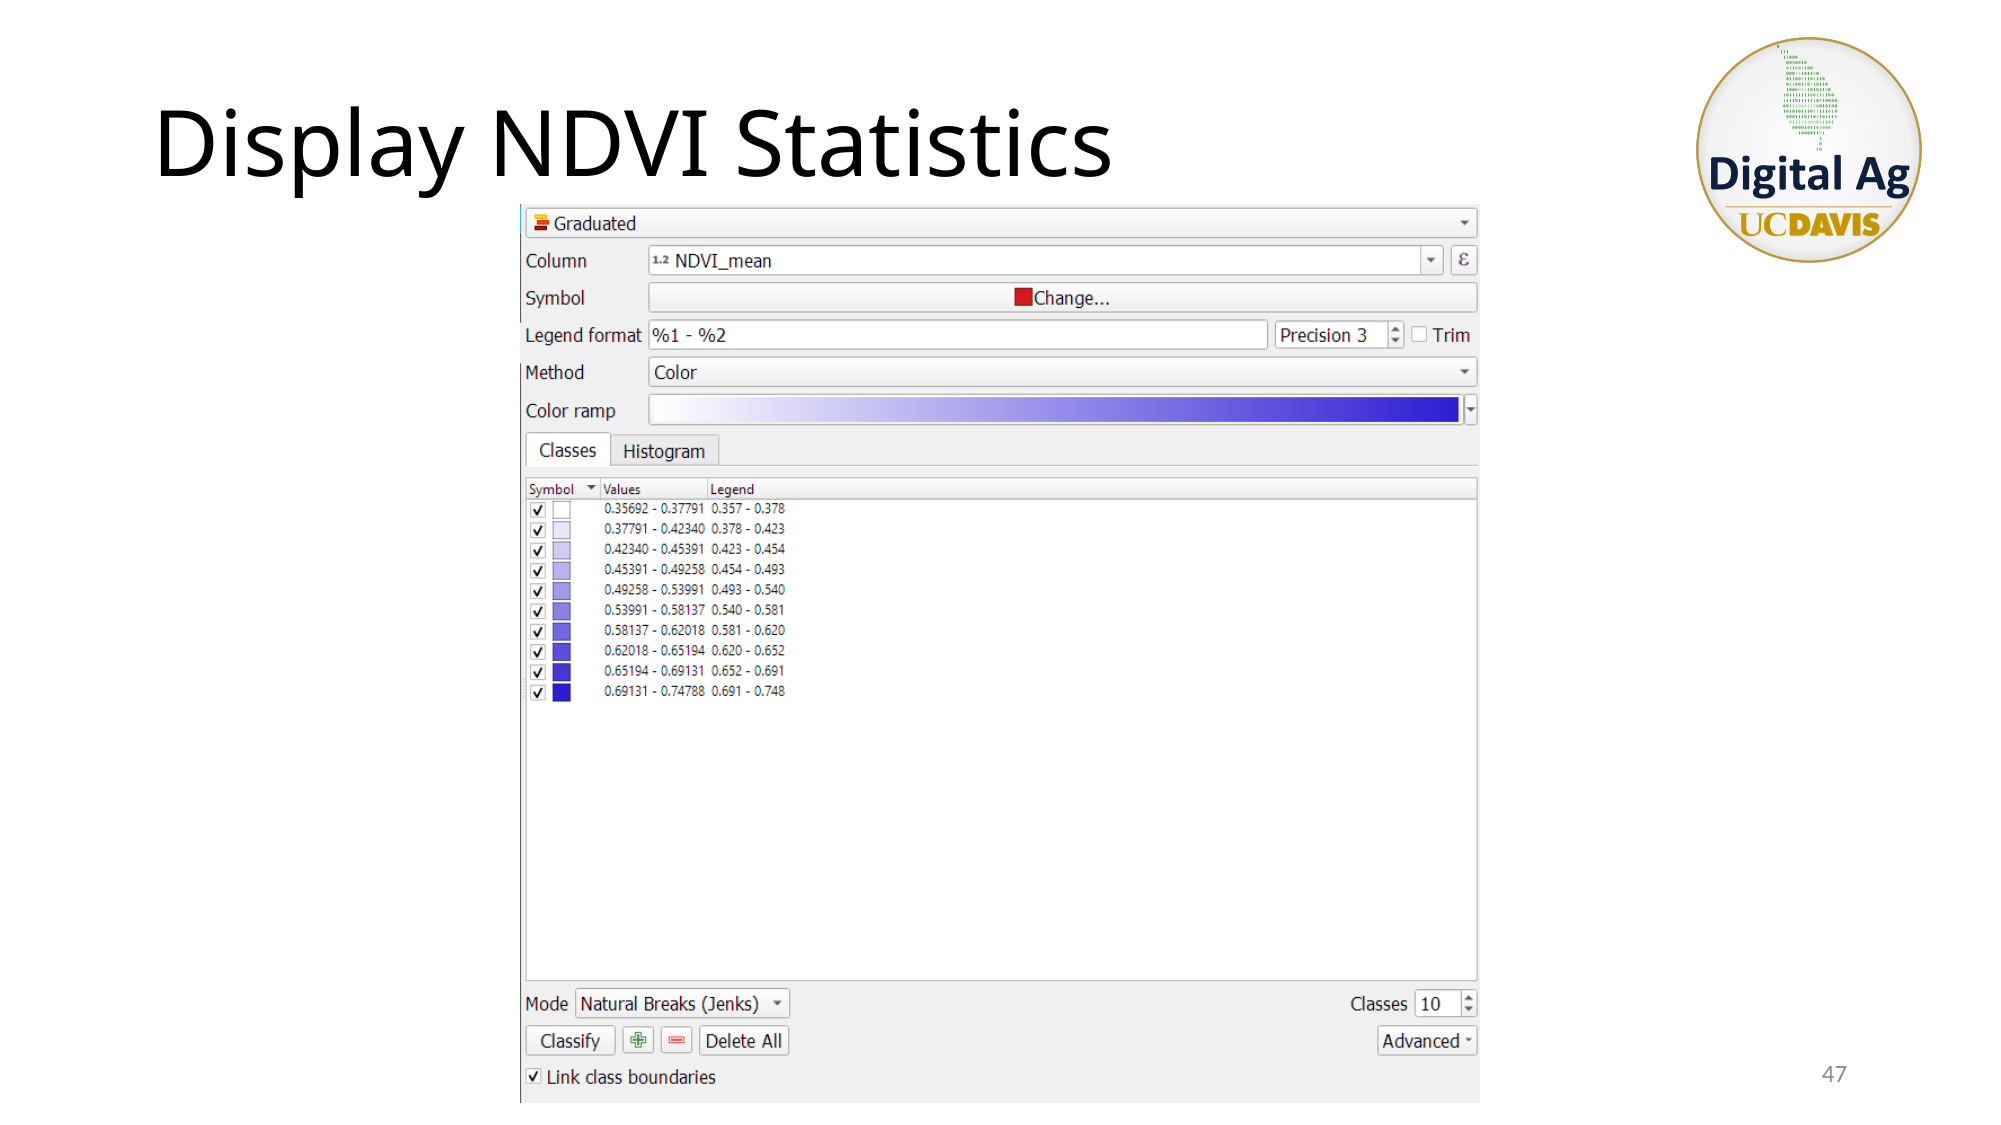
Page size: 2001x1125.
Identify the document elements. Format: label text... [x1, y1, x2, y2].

picture [520, 201, 1480, 1103]
title Display NDVI Statistics [137, 59, 1863, 234]
slide_number 47 [1480, 1042, 1863, 1103]
picture [1696, 37, 1922, 263]
